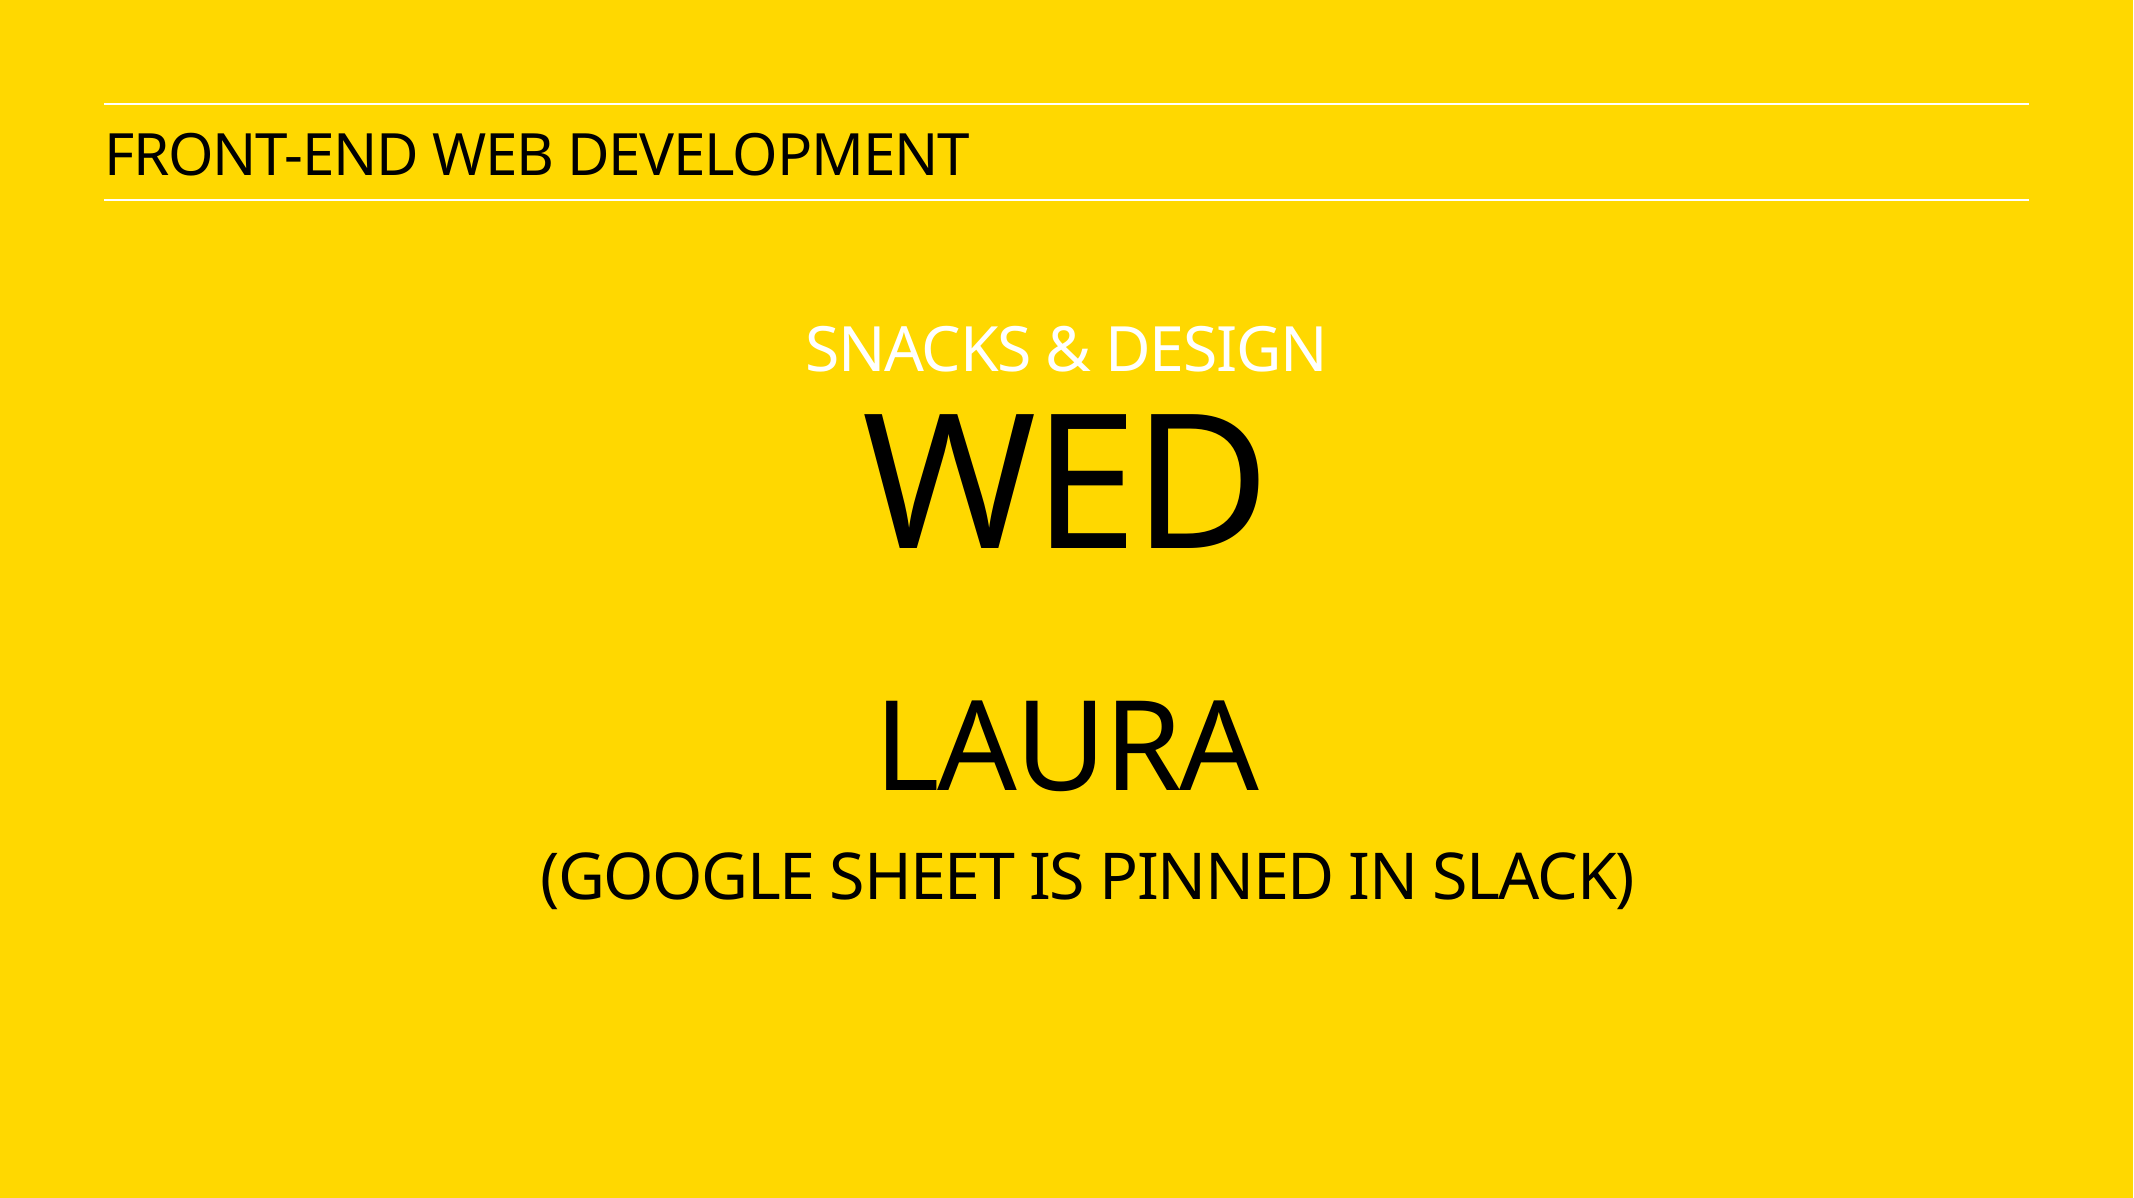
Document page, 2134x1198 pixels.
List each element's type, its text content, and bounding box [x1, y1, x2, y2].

text_box (Google sheet is pinned in slack) [125, 834, 2050, 913]
text_box LAURA [104, 665, 2030, 816]
text_box WED [104, 431, 2030, 578]
text_box snacks & Design [104, 332, 2030, 382]
text_box Front-end web development [104, 120, 1371, 188]
